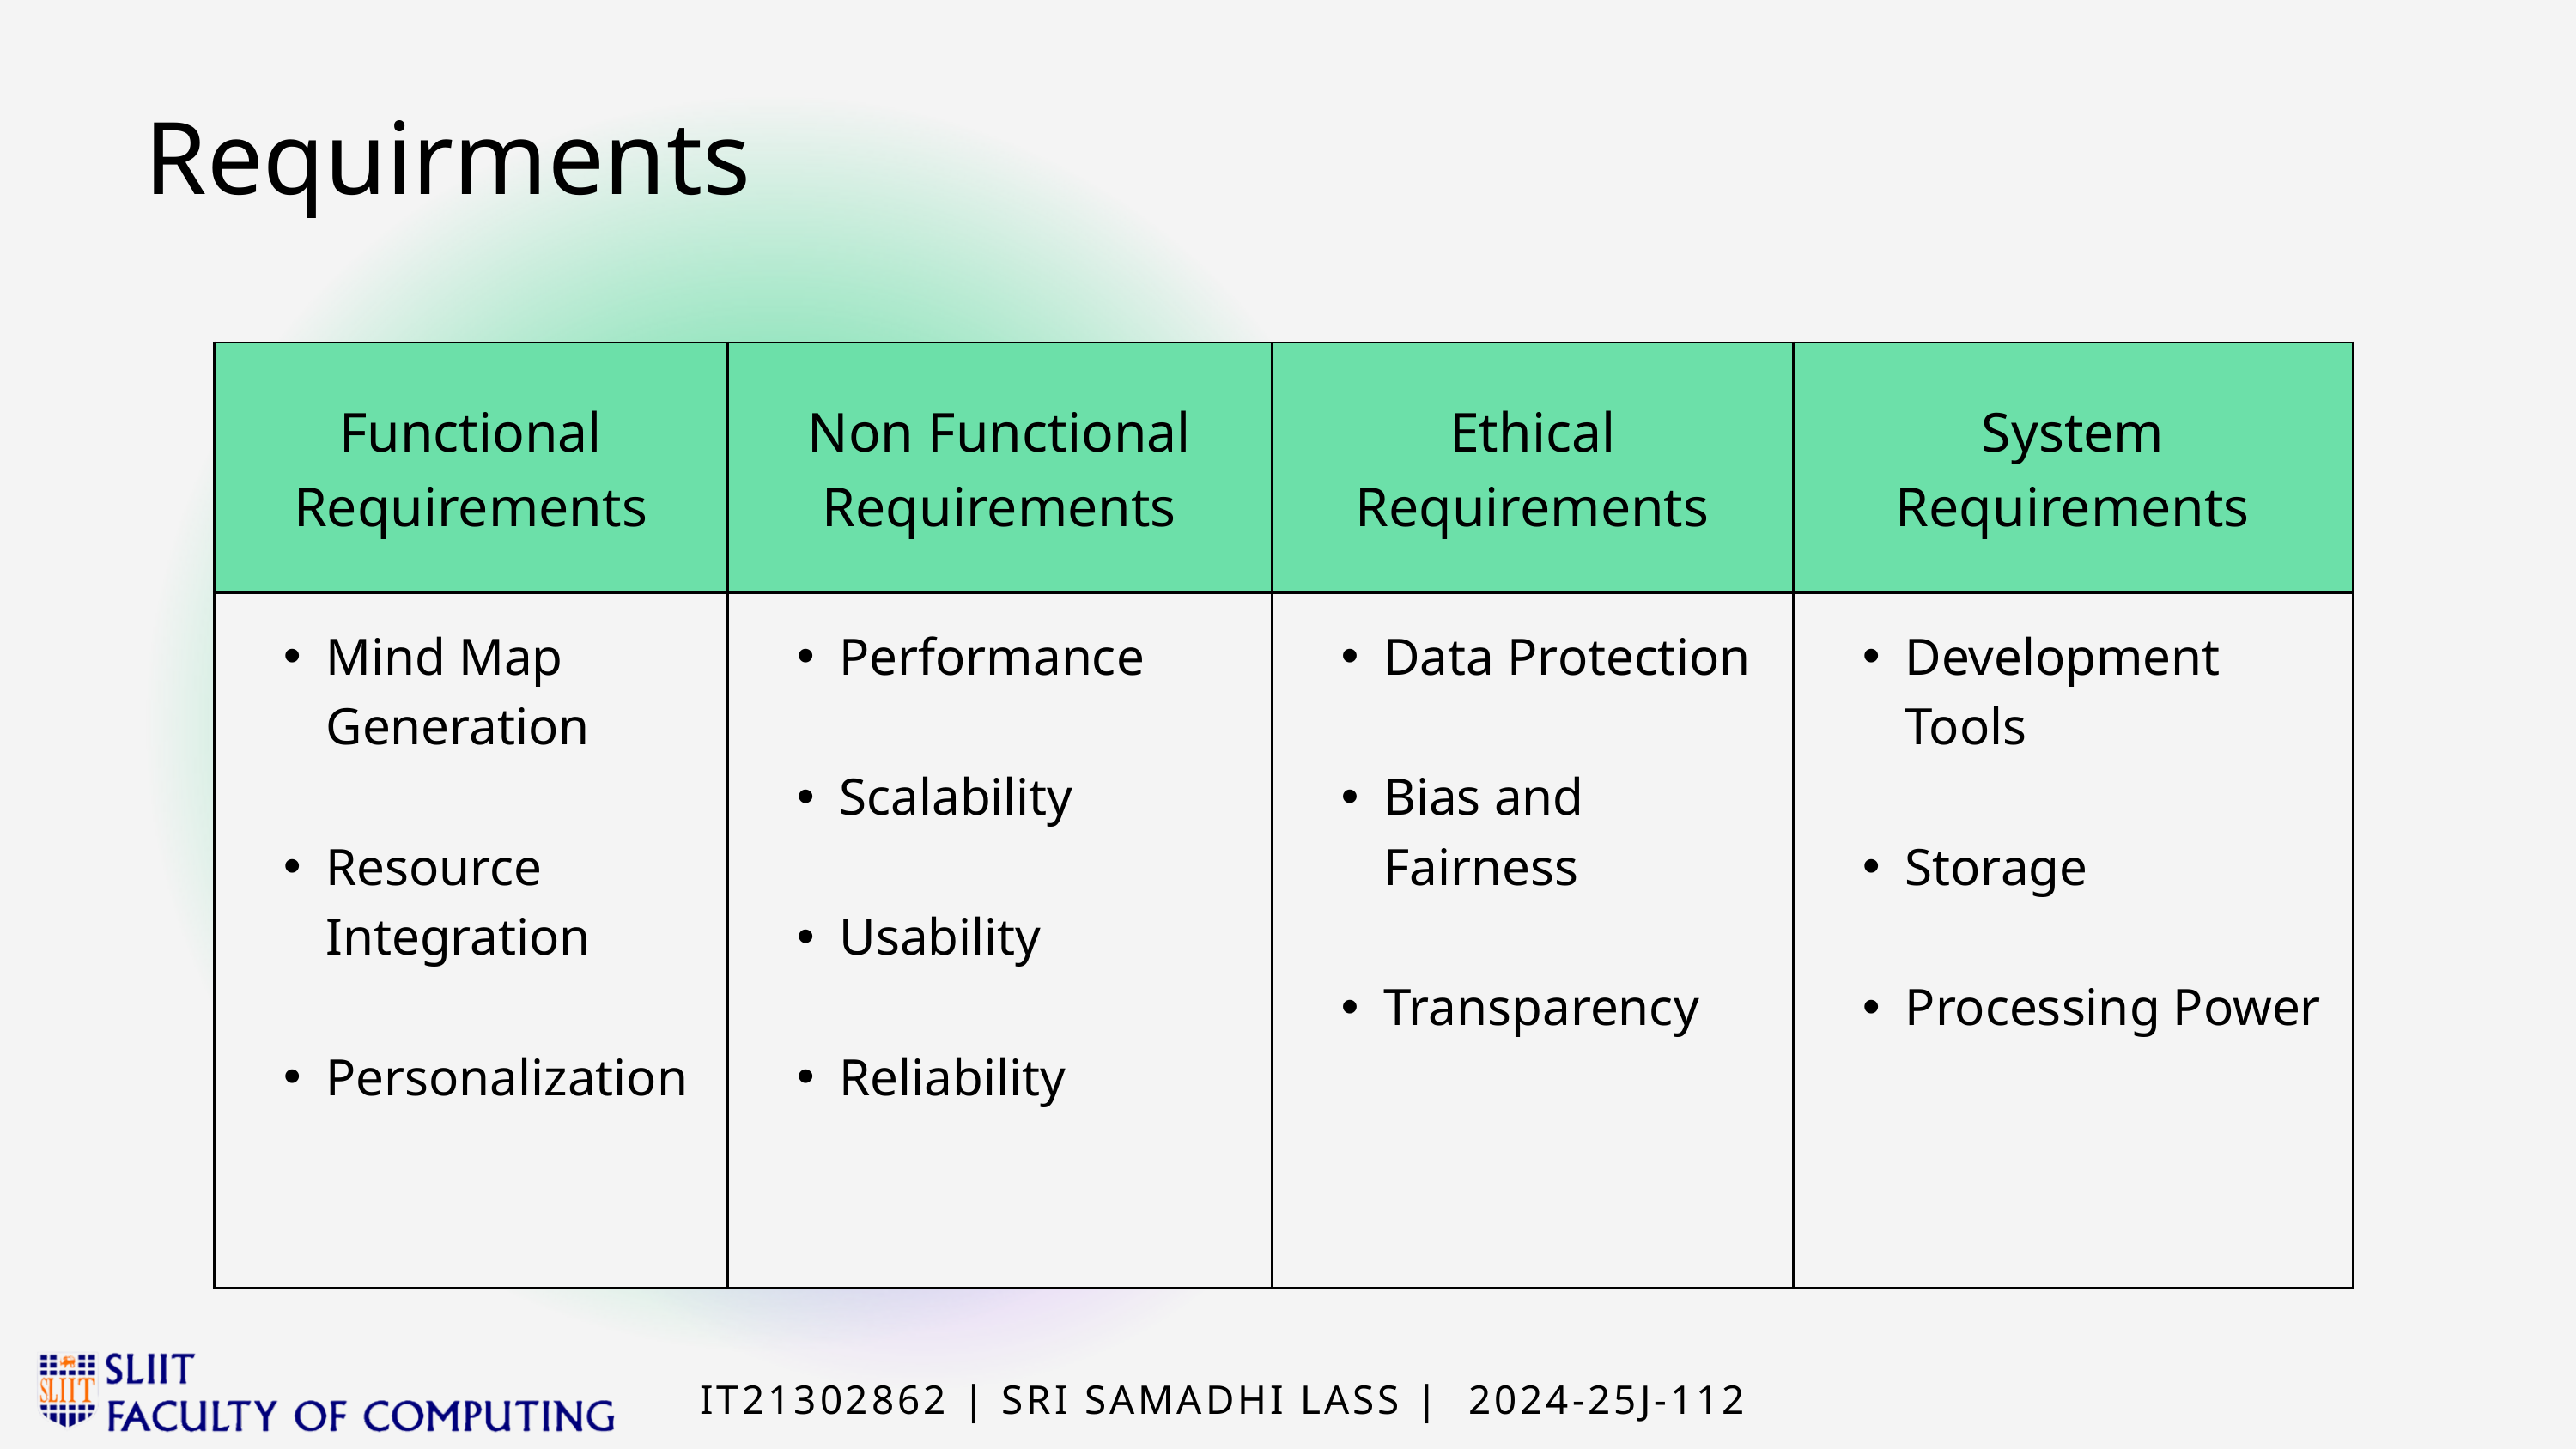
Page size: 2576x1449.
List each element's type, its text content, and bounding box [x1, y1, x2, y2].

table_header System Requirements [1795, 343, 2352, 591]
table_cell Mind Map Generation Resource Integration Personalization [216, 594, 726, 1287]
text_box Requirments [144, 94, 1518, 215]
table_cell Development Tools Storage Processing Power [1795, 594, 2352, 1287]
table_header Non Functional Requirements [729, 343, 1271, 591]
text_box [0, 1343, 1769, 1449]
table_cell Performance Scalability Usability Reliability [729, 594, 1271, 1287]
table_cell Data Protection Bias and Fairness Transparency [1273, 594, 1792, 1287]
table_header Ethical Requirements [1273, 343, 1792, 591]
table_header Functional Requirements [216, 343, 726, 591]
text_box [144, 215, 1407, 1342]
